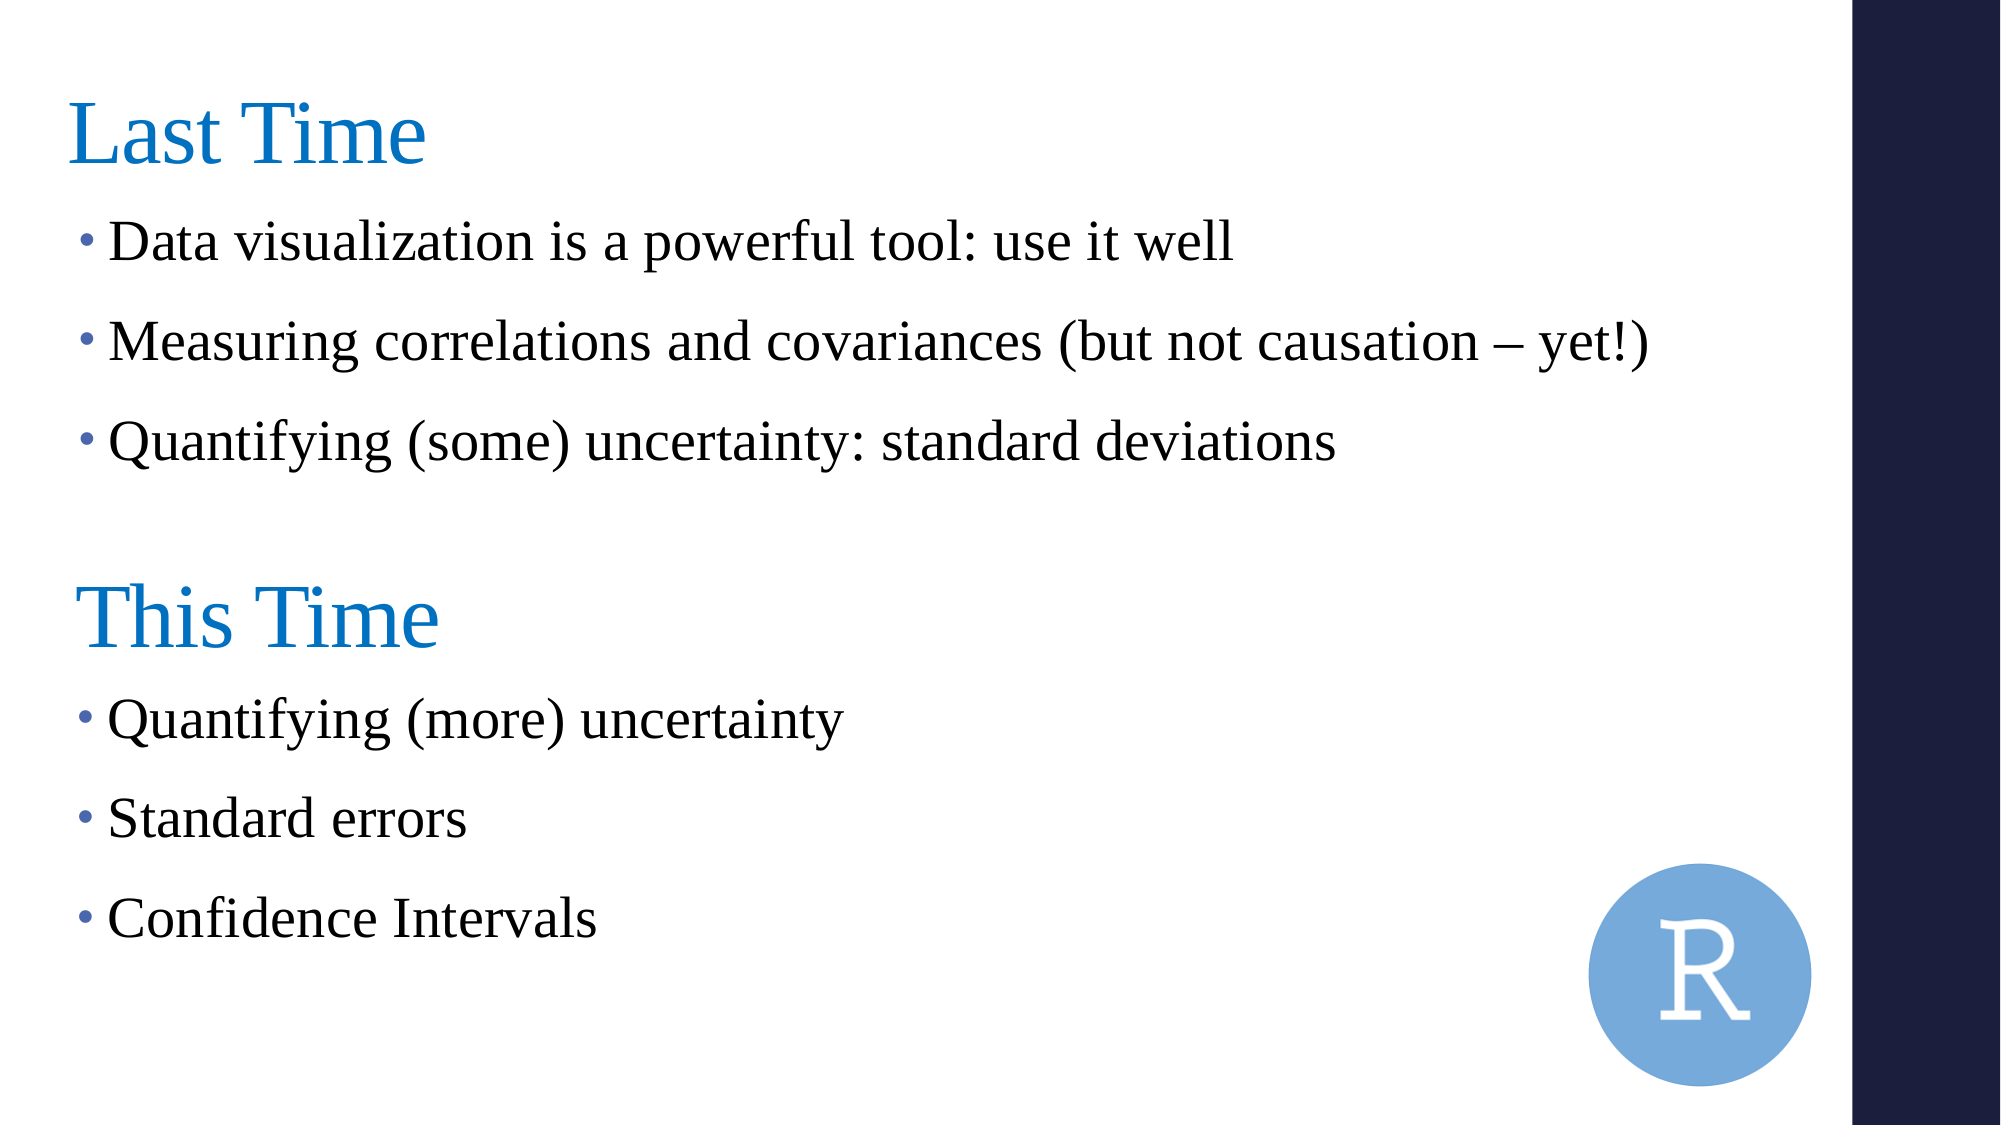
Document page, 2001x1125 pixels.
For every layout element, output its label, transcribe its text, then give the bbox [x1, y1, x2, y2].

picture [1587, 862, 1813, 1088]
text_box This Time [59, 547, 1650, 675]
text_box Data visualization is a powerful tool: use it well Measuring correlations and covariances (but not causation – yet!) Quantifying (some) uncertainty: standard deviations [63, 199, 1800, 548]
text_box Last Time [52, 63, 1643, 191]
text_box Quantifying (more) uncertainty Standard errors Confidence Intervals [62, 677, 1643, 1025]
